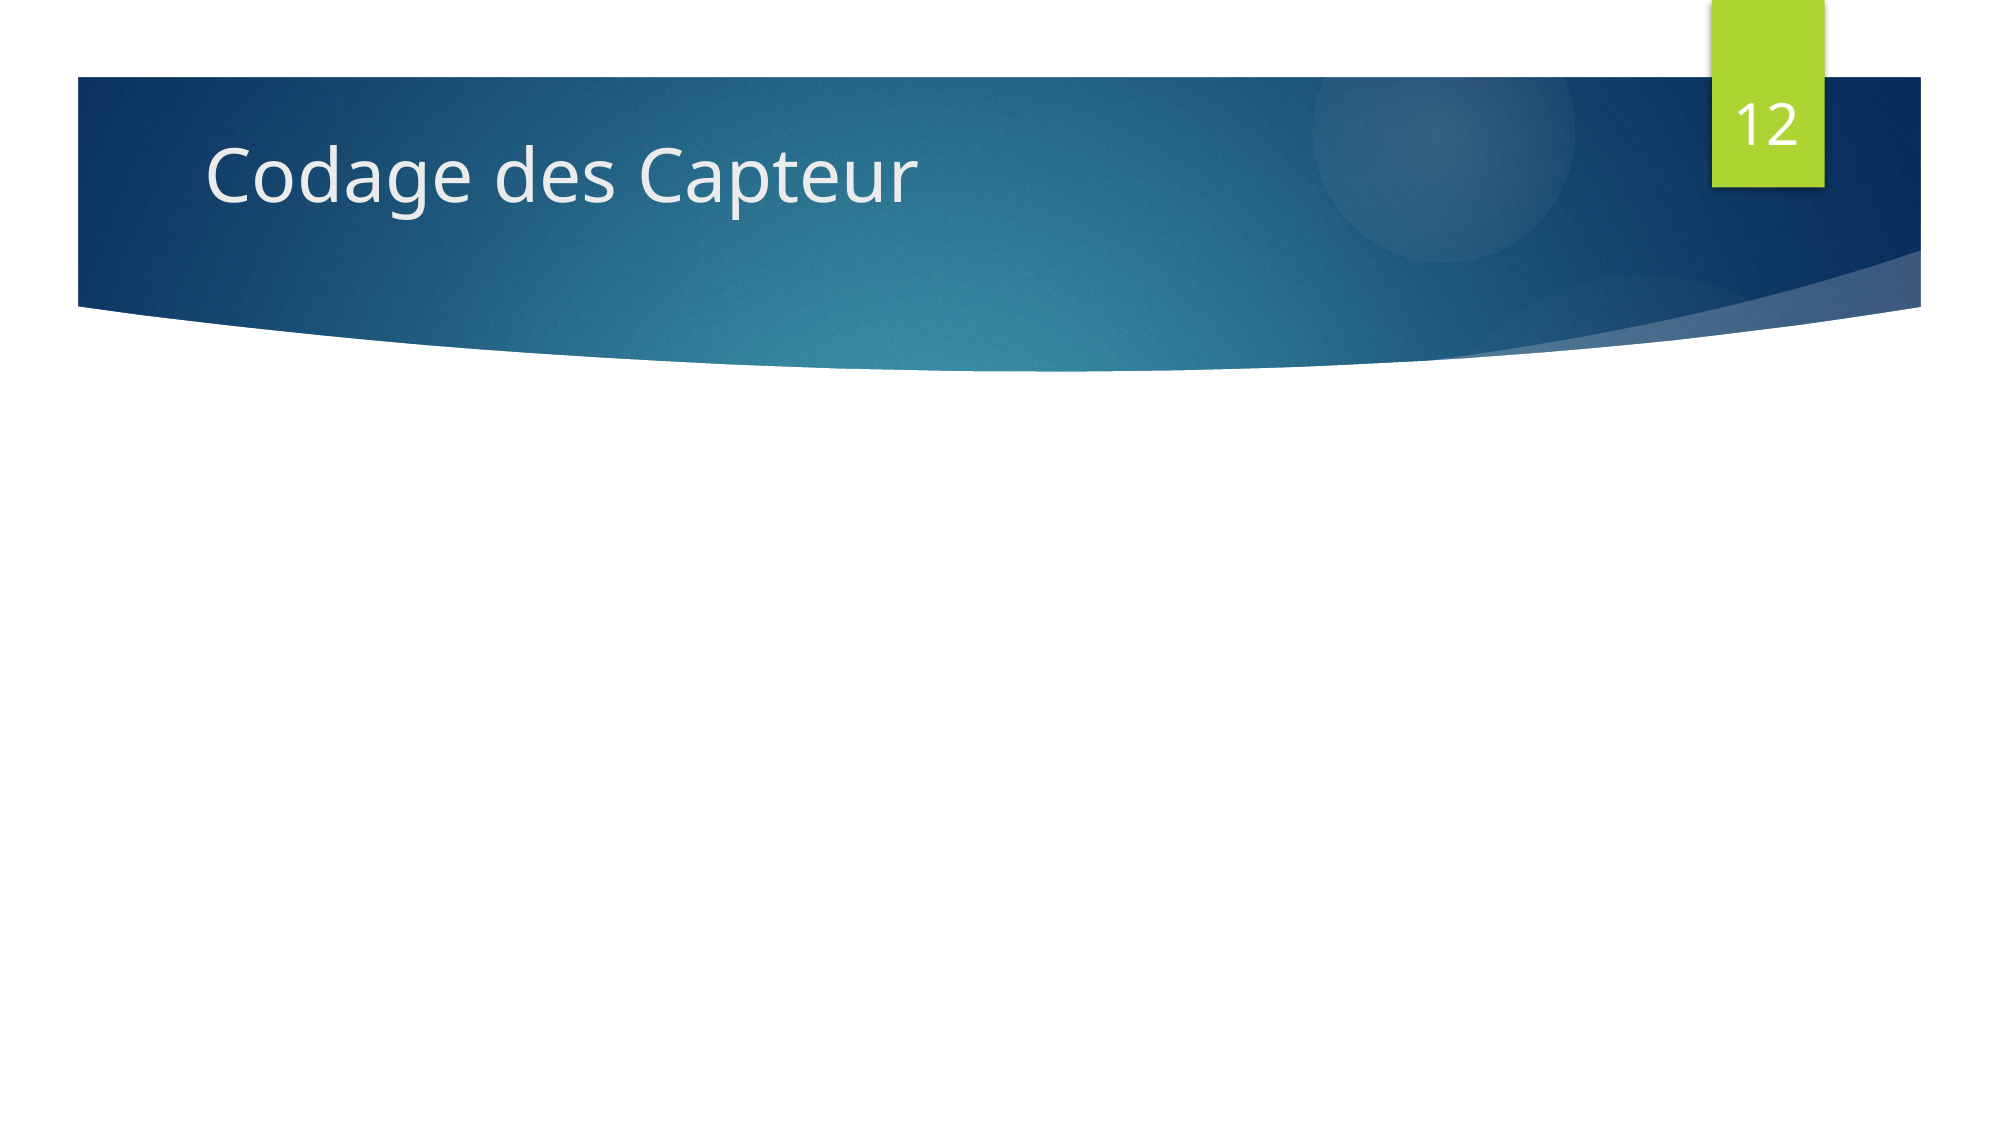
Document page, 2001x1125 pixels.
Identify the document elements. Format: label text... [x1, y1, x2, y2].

slide_number 12 [1698, 48, 1836, 175]
title Codage des Capteur [189, 159, 1627, 276]
